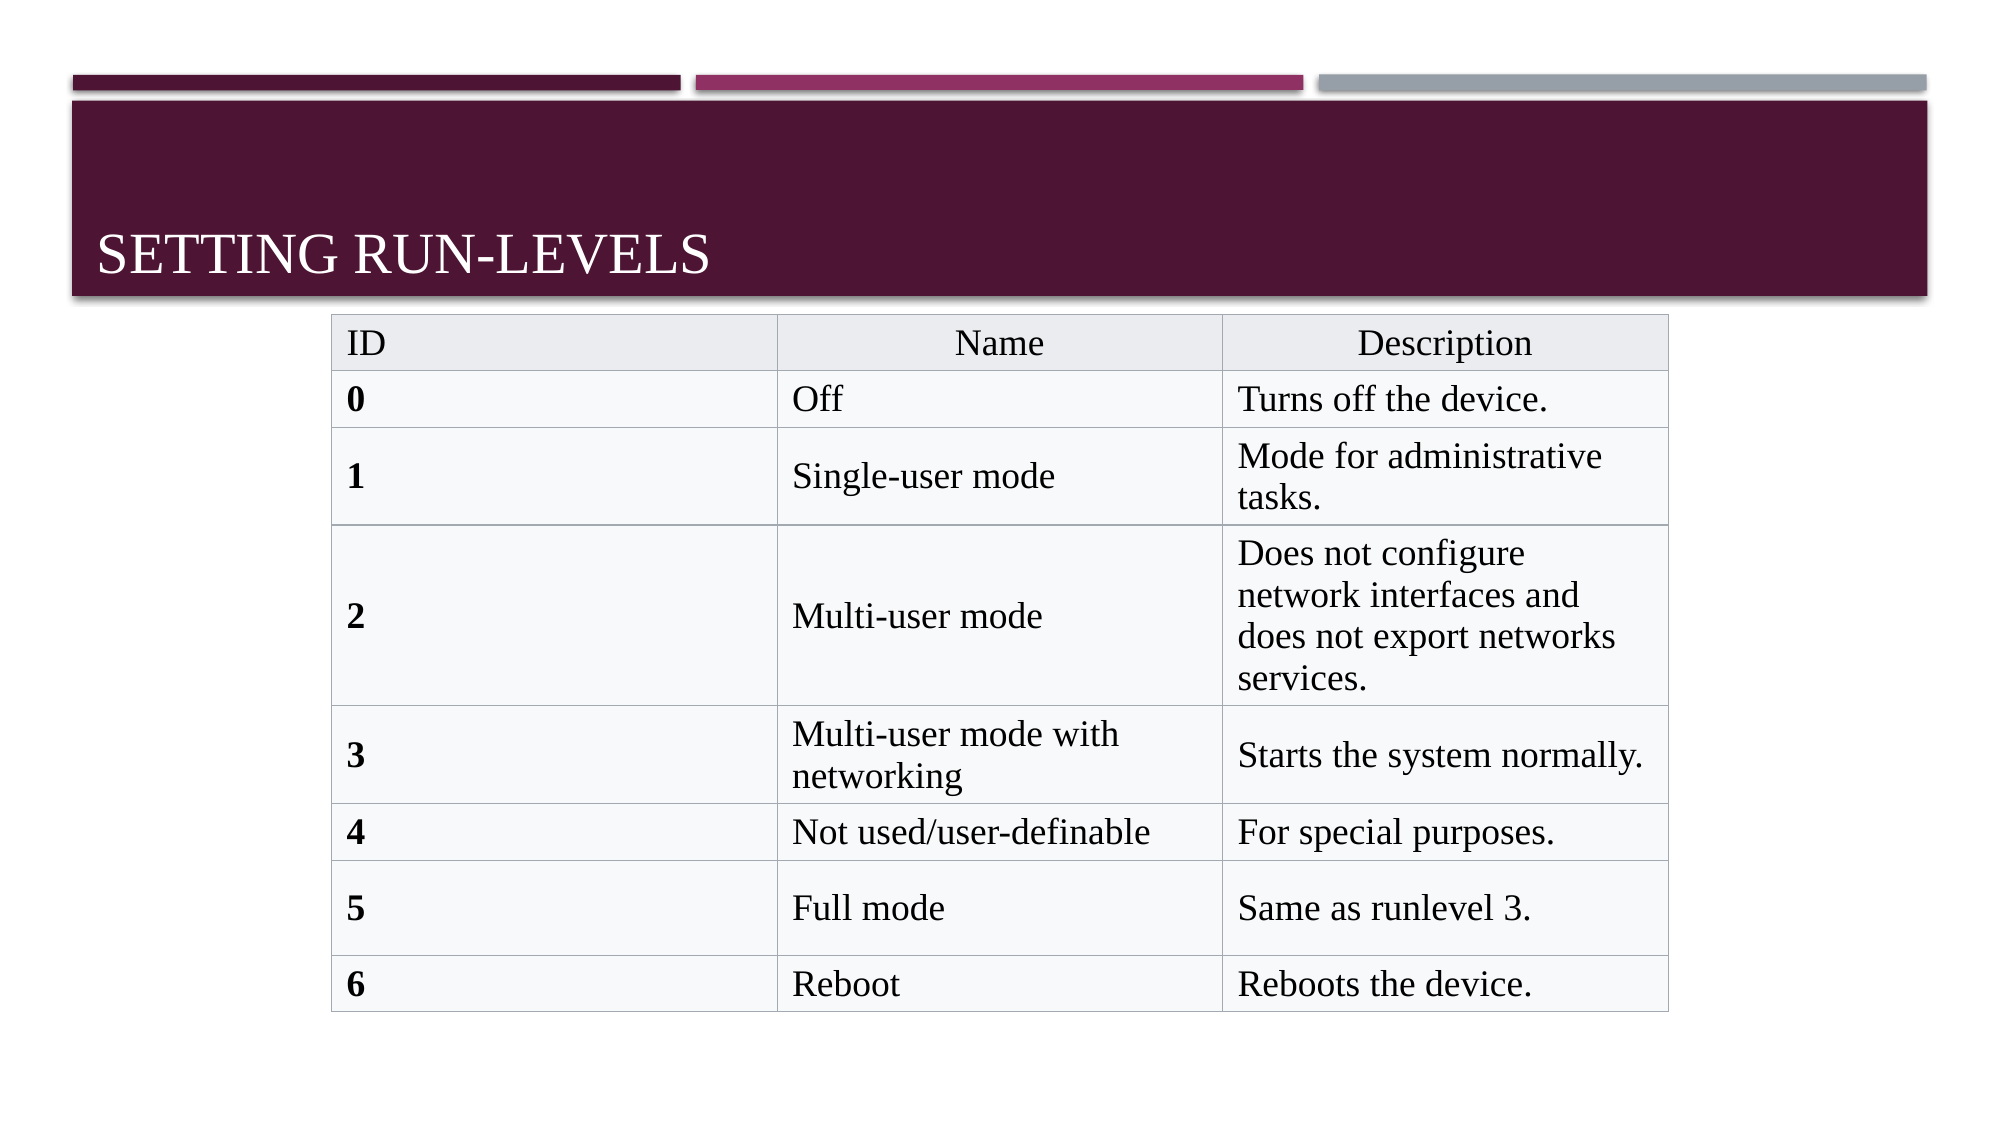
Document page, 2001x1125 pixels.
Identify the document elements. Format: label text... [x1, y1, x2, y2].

table_cell Reboot [778, 956, 1222, 1011]
table_cell Same as runlevel 3. [1223, 861, 1668, 955]
table_cell 2 [332, 526, 777, 705]
table_cell Starts the system normally. [1223, 706, 1668, 803]
table_cell 0 [332, 371, 777, 427]
table_cell Turns off the device. [1223, 371, 1668, 427]
table_header Name [778, 315, 1222, 370]
table_cell 4 [332, 804, 777, 860]
table_cell 5 [332, 861, 777, 955]
table_cell Multi-user mode [778, 526, 1222, 705]
table_header Description [1223, 315, 1668, 370]
table_cell Reboots the device. [1223, 956, 1668, 1011]
title Setting RUN-LEVELS [81, 184, 1228, 293]
table_cell Multi-user mode with networking [778, 706, 1222, 803]
table_cell 1 [332, 428, 777, 524]
table_cell 6 [332, 956, 777, 1011]
table_cell Single-user mode [778, 428, 1222, 524]
table_cell 3 [332, 706, 777, 803]
table_cell Off [778, 371, 1222, 427]
table_cell Does not configure network interfaces and does not export networks services. [1223, 526, 1668, 705]
table_cell For special purposes. [1223, 804, 1668, 860]
table_cell Not used/user-definable [778, 804, 1222, 860]
table_header ID [332, 315, 777, 370]
table_cell Mode for administrative tasks. [1223, 428, 1668, 524]
table_cell Full mode [778, 861, 1222, 955]
